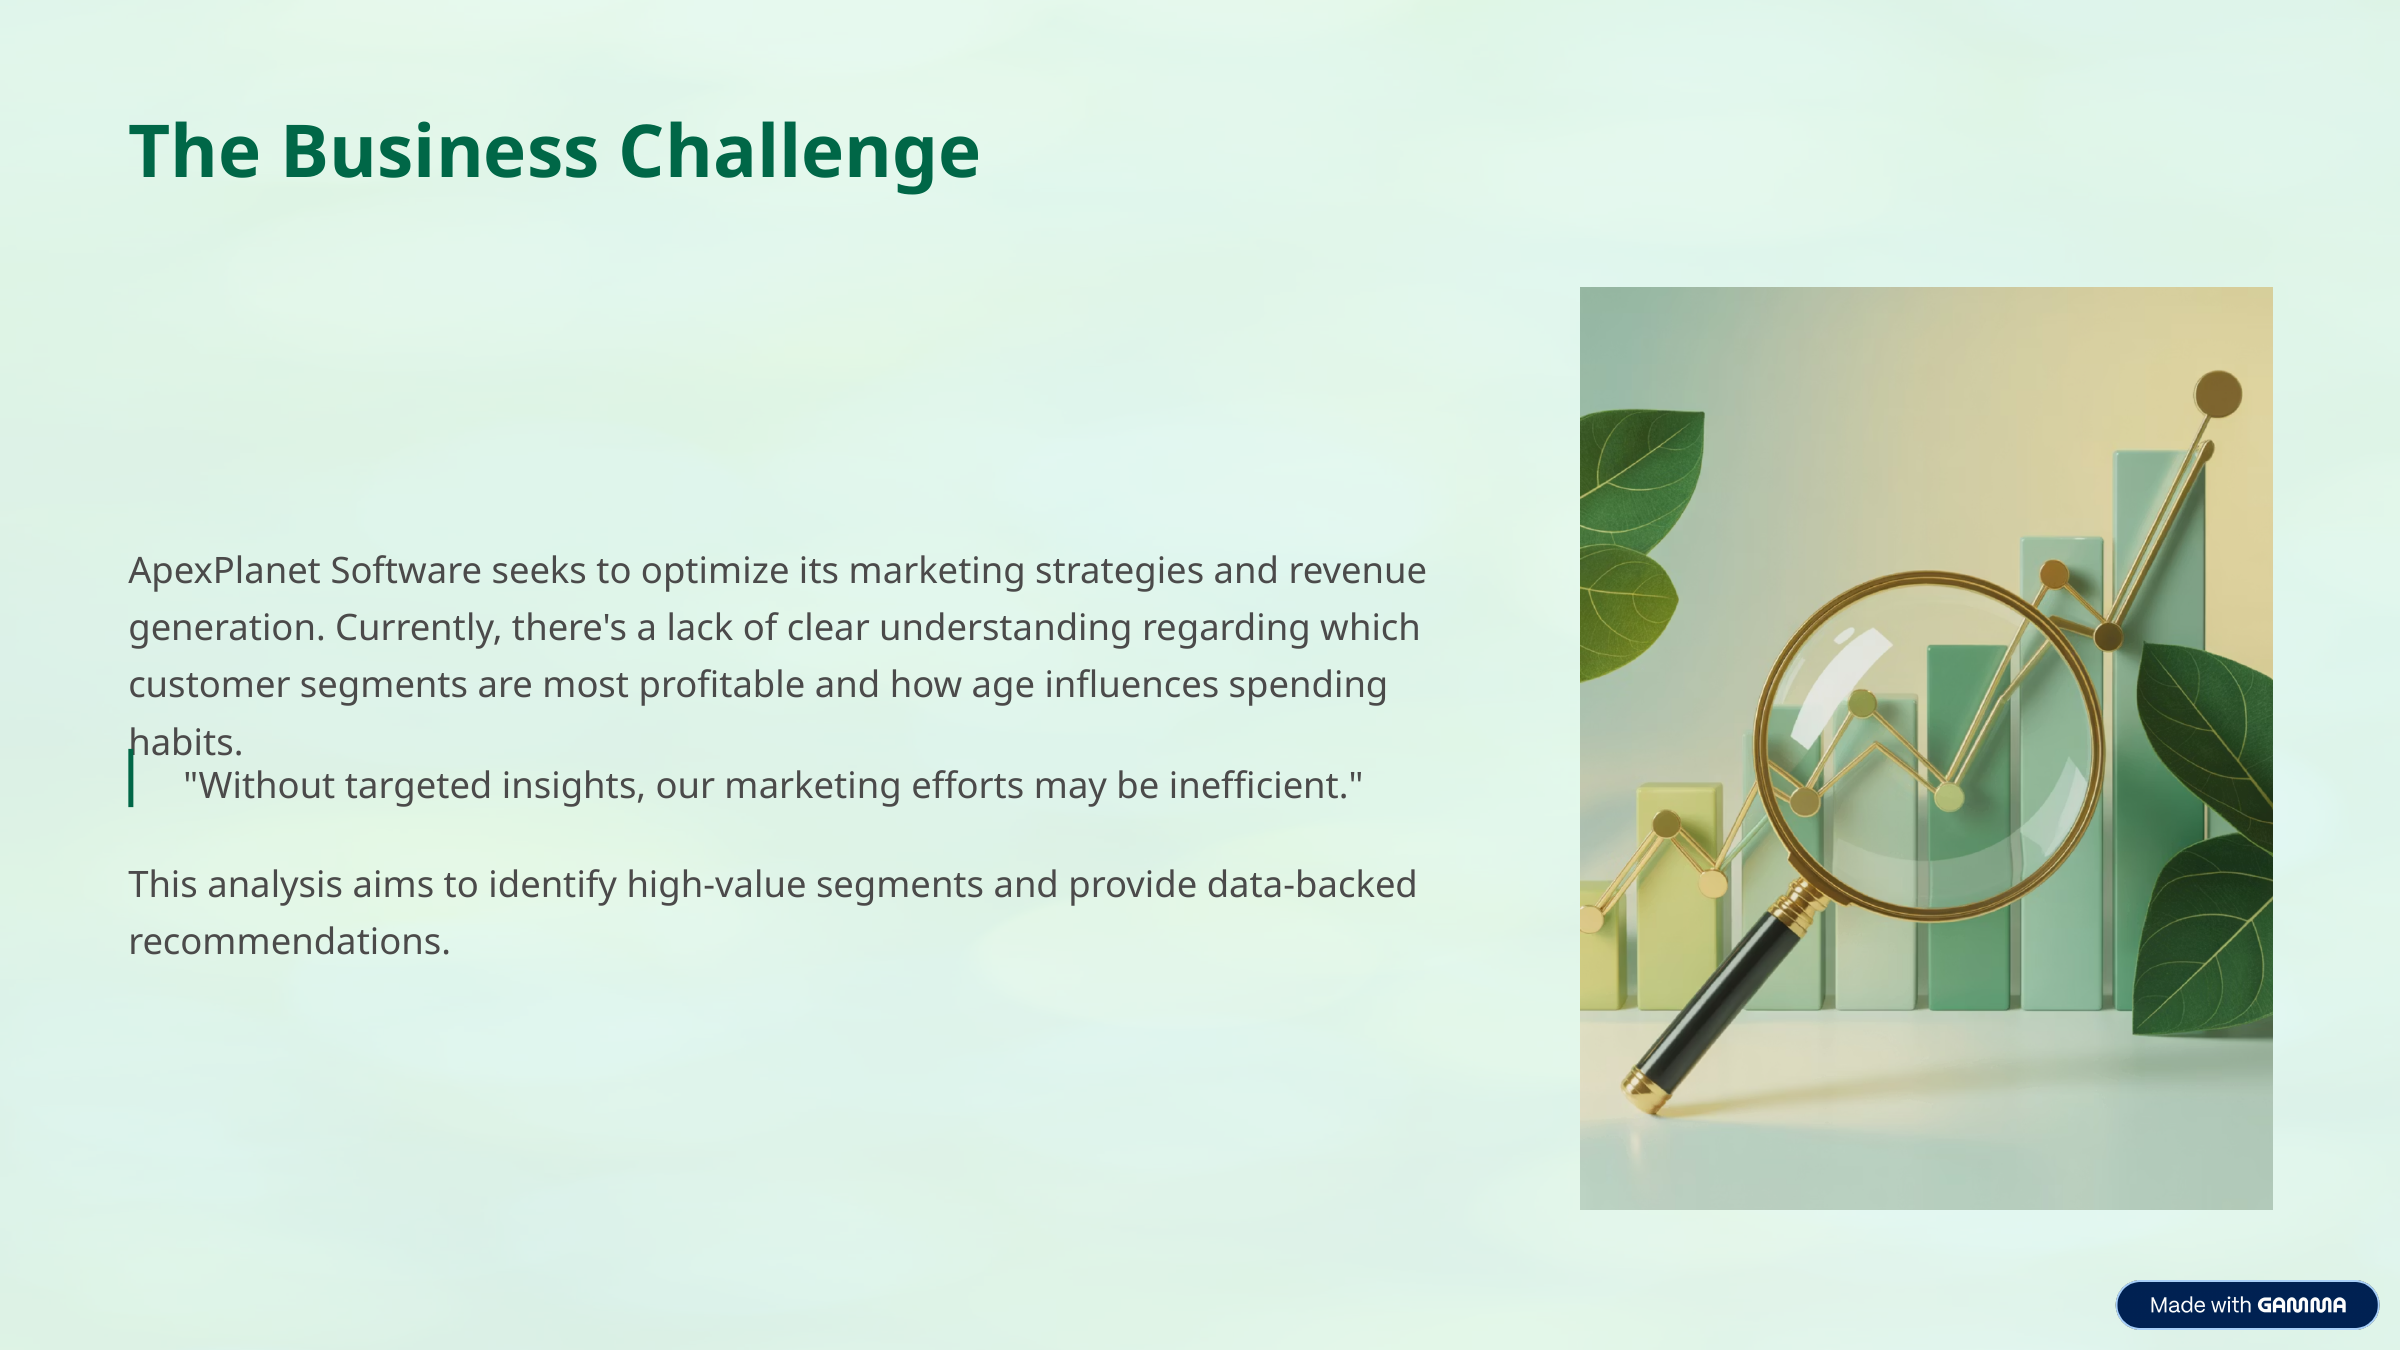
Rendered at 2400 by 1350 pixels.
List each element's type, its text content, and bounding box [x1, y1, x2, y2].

text_box This analysis aims to identify high-value segments and provide data-backed recommendations. [128, 847, 1491, 965]
text_box "Without targeted insights, our marketing efforts may be inefficient." [183, 748, 1491, 808]
text_box [128, 748, 134, 808]
picture [1580, 287, 2273, 1211]
text_box ApexPlanet Software seeks to optimize its marketing strategies and revenue generation. Currently, there's a lack of clear understanding regarding which customer segments are most profitable and how age influences spending habits. [128, 533, 1491, 709]
text_box The Business Challenge [128, 100, 1011, 193]
picture [2106, 1271, 2389, 1339]
